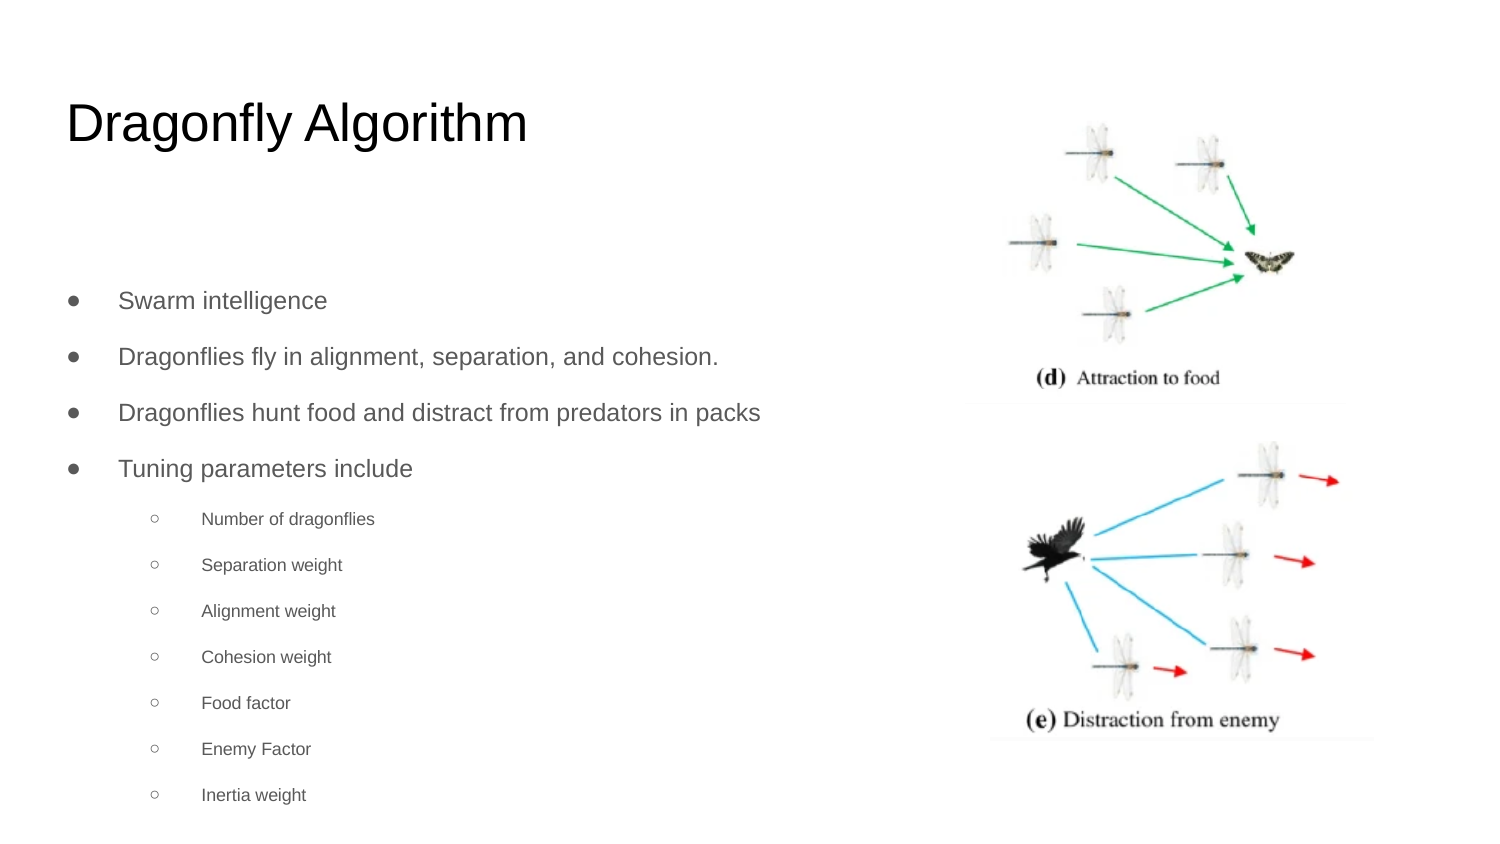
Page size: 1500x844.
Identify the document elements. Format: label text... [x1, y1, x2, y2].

picture [990, 441, 1375, 741]
title Dragonfly Algorithm [51, 72, 1449, 167]
list Swarm intelligence Dragonflies fly in alignment, separation, and cohesion. Dragonflies hunt food and distract from predators in packs Tuning parameters include Number of dragonflies Separation weight Alignment weight Cohesion weight Food factor Enemy Factor Inertia weight [51, 265, 895, 826]
picture [965, 102, 1346, 405]
